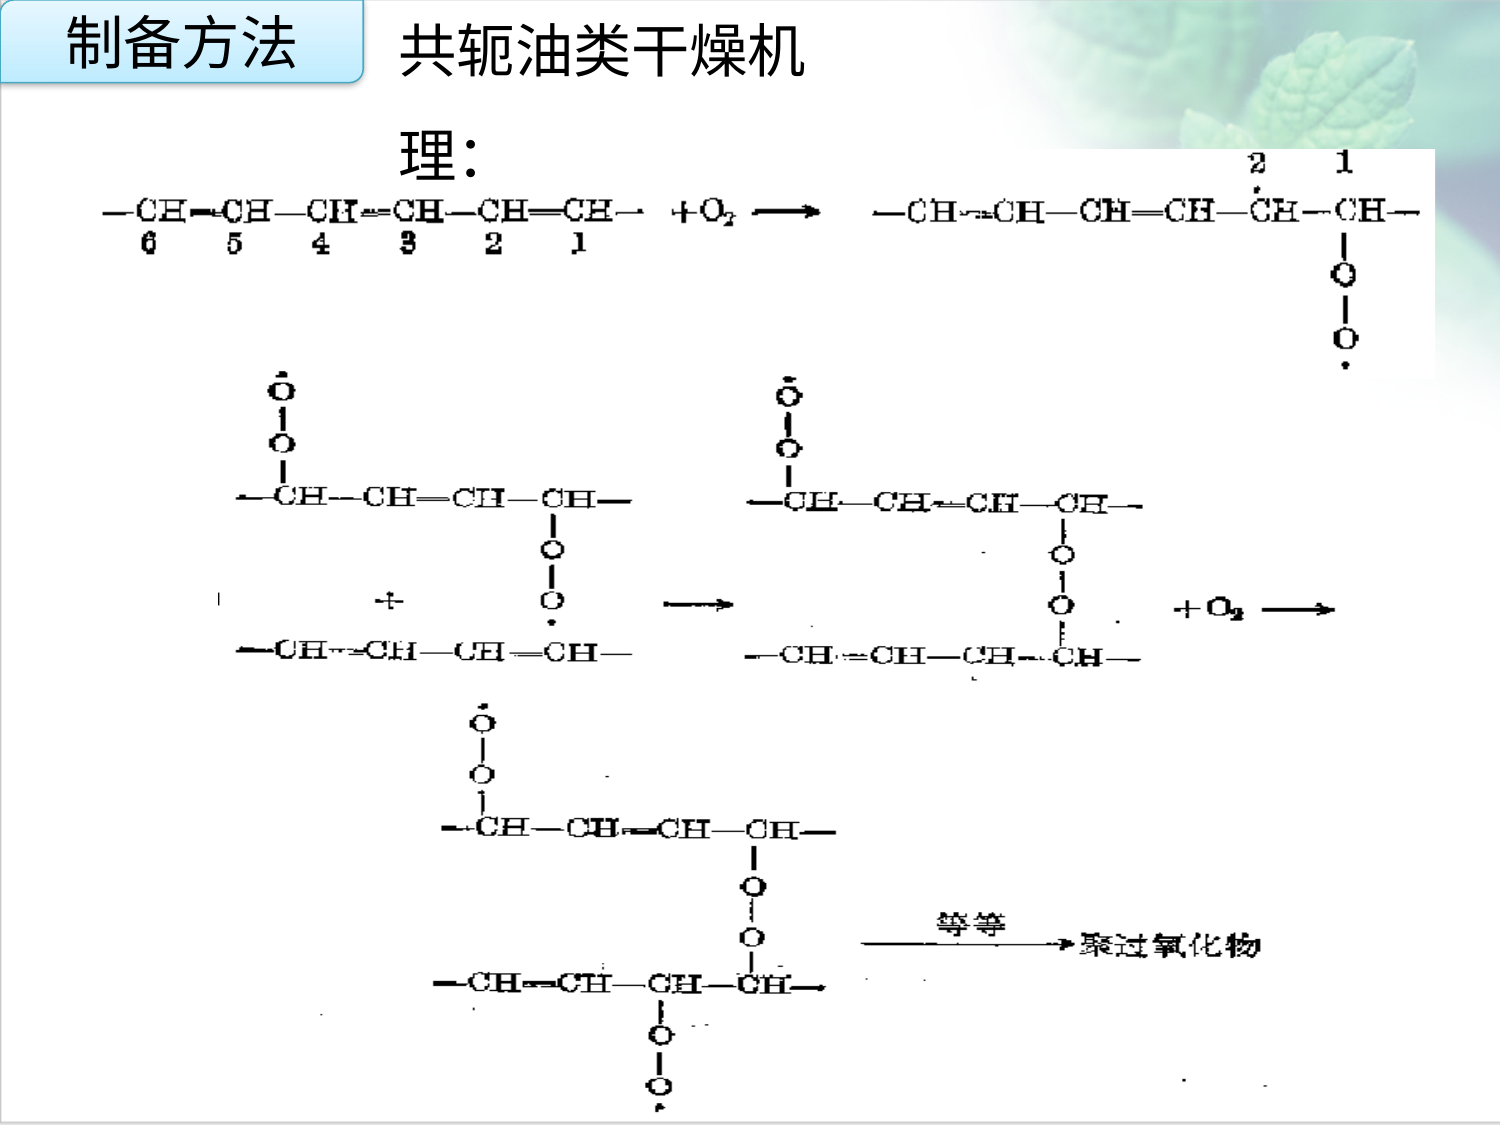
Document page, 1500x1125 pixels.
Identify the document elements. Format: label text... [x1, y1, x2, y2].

picture [0, 0, 1500, 1125]
text_box 制备方法 [0, 0, 365, 84]
text_box 共轭油类干燥机理： [383, 0, 916, 179]
